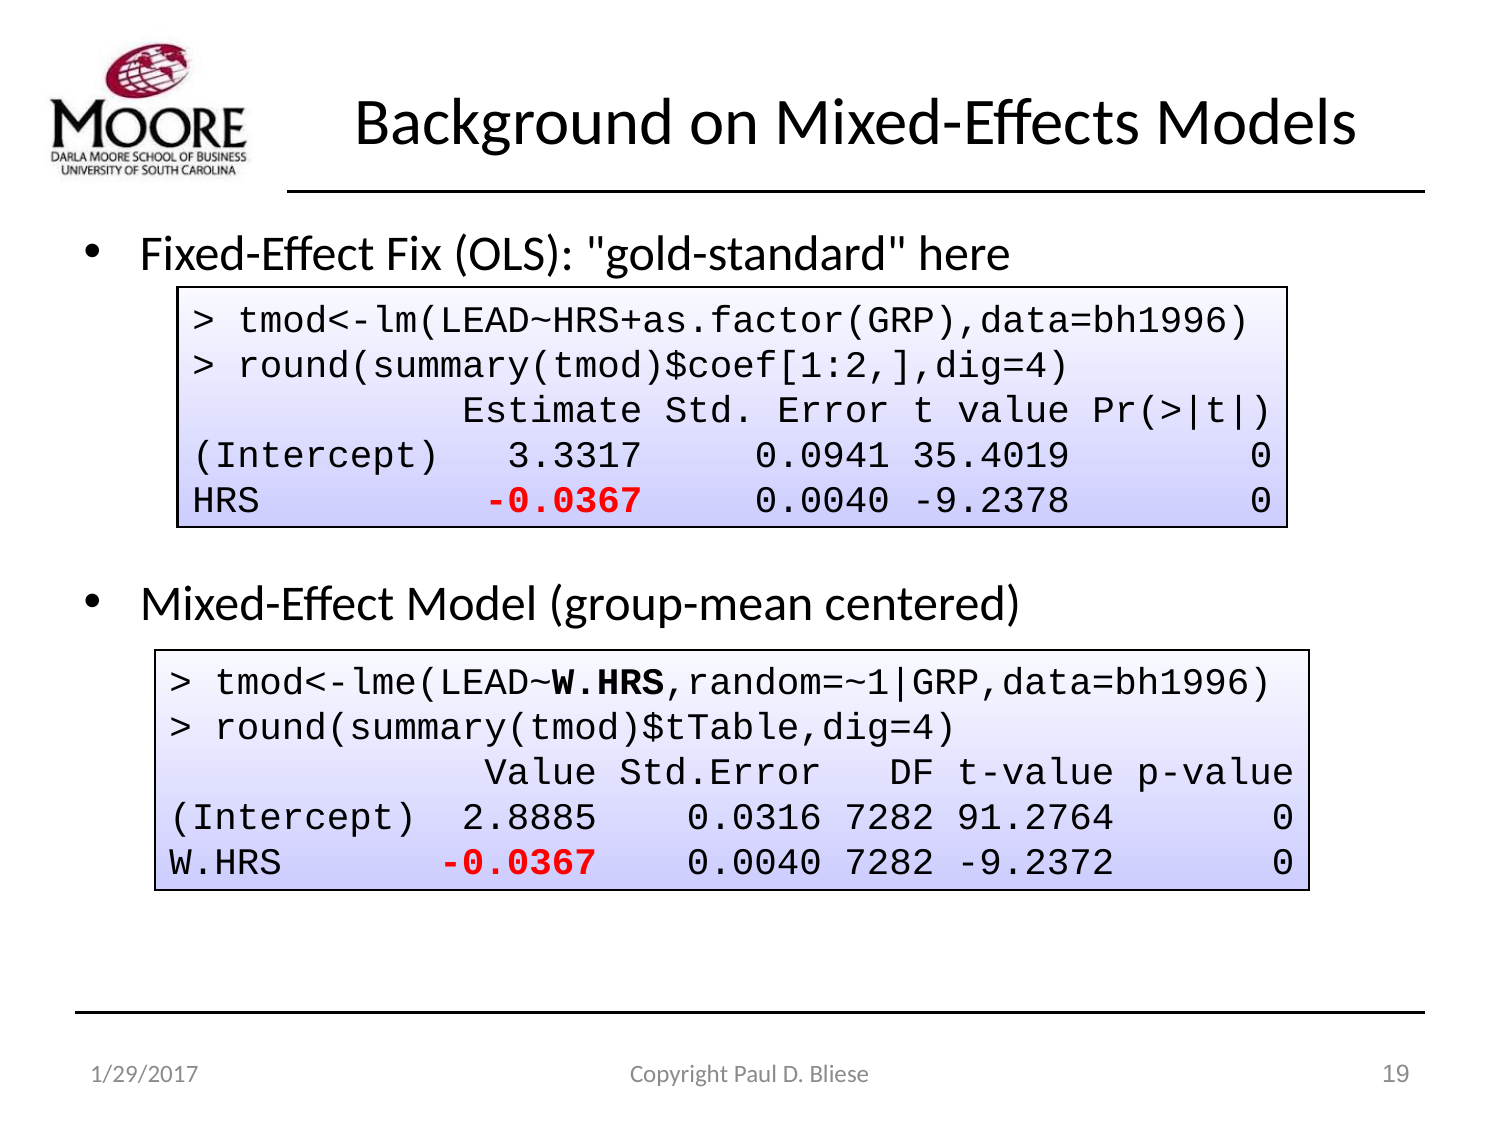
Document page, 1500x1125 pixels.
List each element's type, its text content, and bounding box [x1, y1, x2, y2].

list Fixed-Effect Fix (OLS): "gold-standard" here Mixed-Effect Model (group-mean centered) [68, 212, 1419, 1000]
title Background on Mixed-Effects Models [287, 45, 1425, 192]
picture [35, 24, 262, 191]
slide_number 19 [1074, 1042, 1425, 1103]
text_box > tmod<-lme(LEAD~W.HRS,random=~1|GRP,data=bh1996) > round(summary(tmod)$tTable,dig=4) Value Std.Error DF t-value p-value (Intercept) 2.8885 0.0316 7282 91.2764 0 W.HRS -0.0367 0.0040 7282 -9.2372 0 [154, 649, 1310, 890]
text_box > tmod<-lm(LEAD~HRS+as.factor(GRP),data=bh1996) > round(summary(tmod)$coef[1:2,],dig=4) Estimate Std. Error t value Pr(>|t|) (Intercept) 3.3317 0.0941 35.4019 0 HRS -0.0367 0.0040 -9.2378 0 [177, 287, 1288, 528]
footer Copyright Paul D. Bliese [512, 1042, 988, 1103]
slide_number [75, 1042, 425, 1103]
